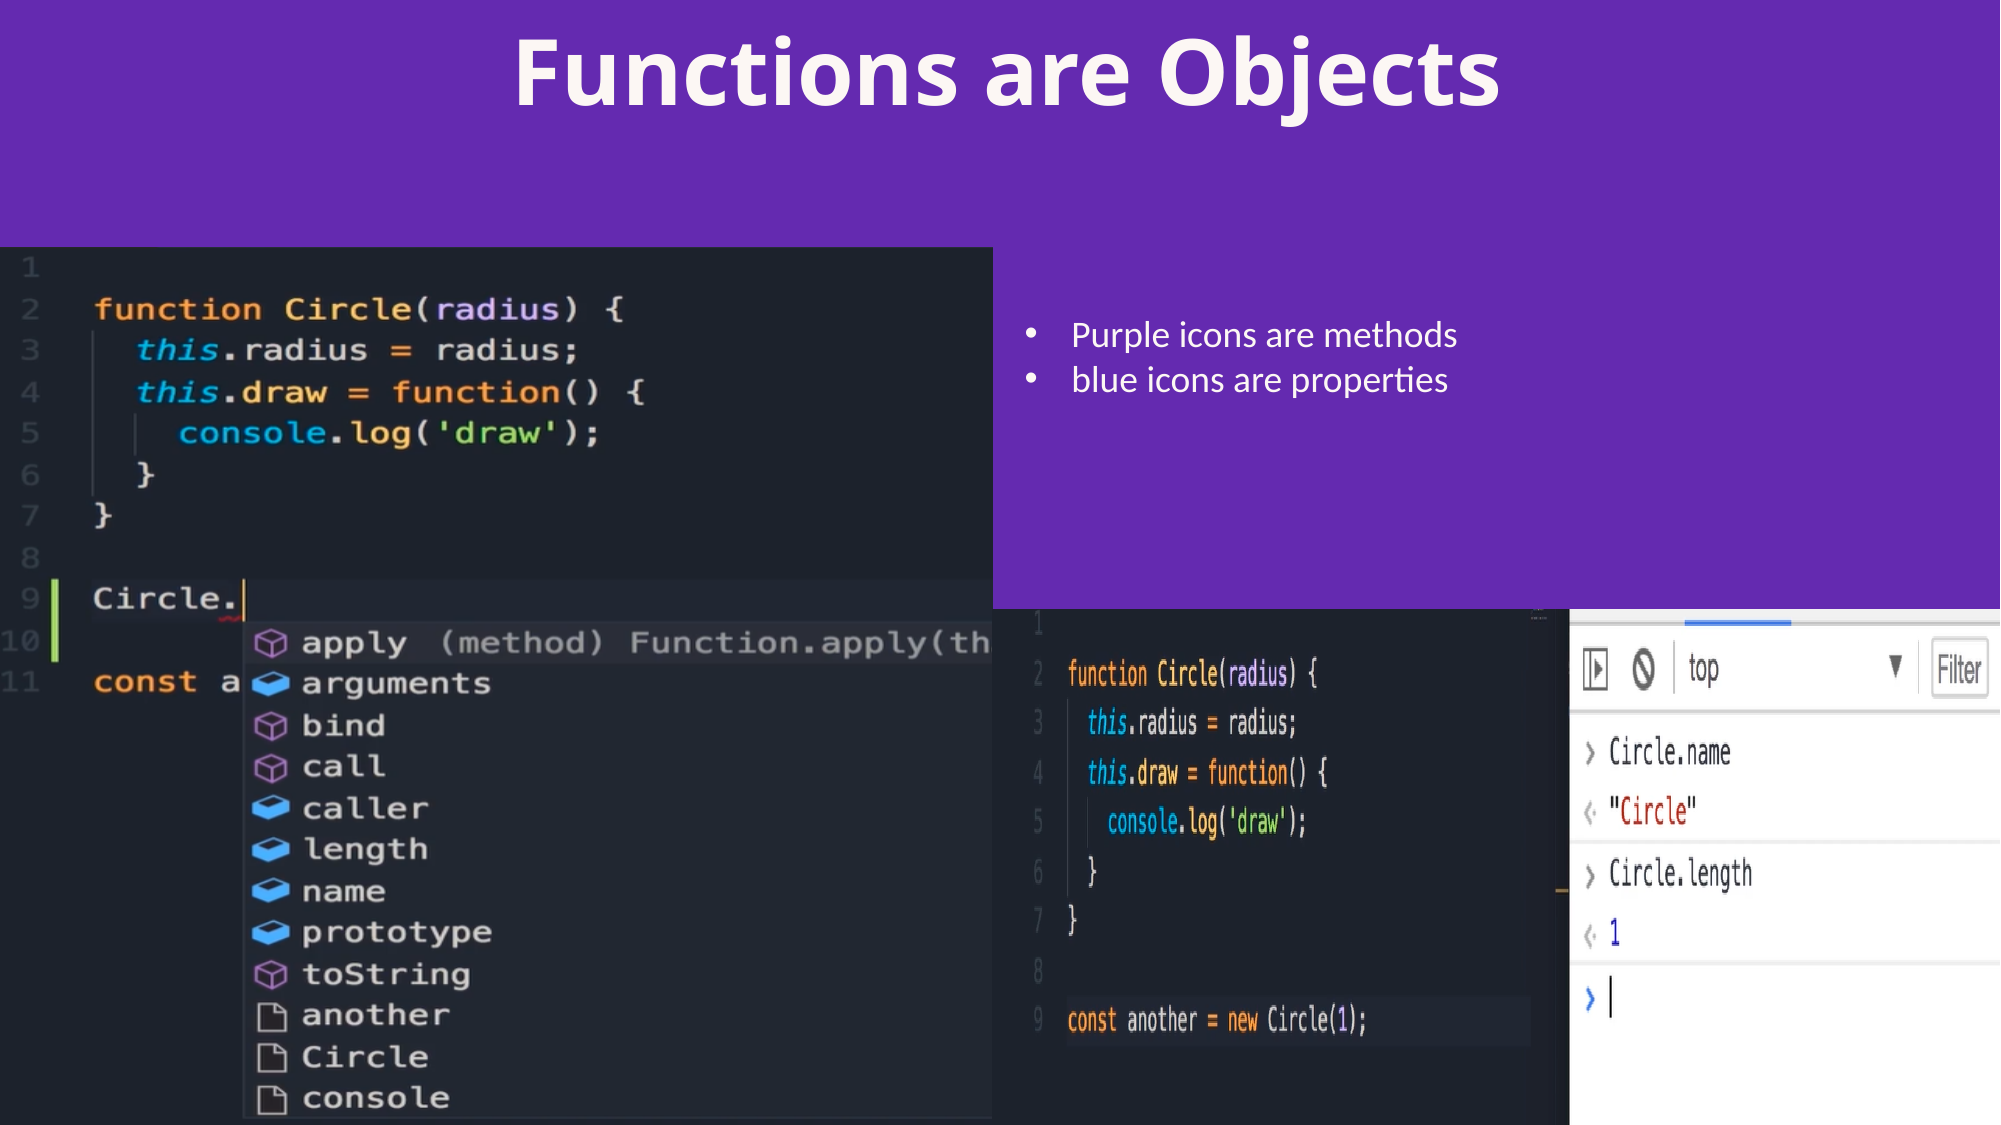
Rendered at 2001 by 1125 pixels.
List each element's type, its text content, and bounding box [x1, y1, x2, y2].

title Functions are Objects [144, 0, 1870, 152]
text_box Purple icons are methods blue icons are properties [1009, 302, 1474, 453]
picture [0, 247, 2000, 1125]
